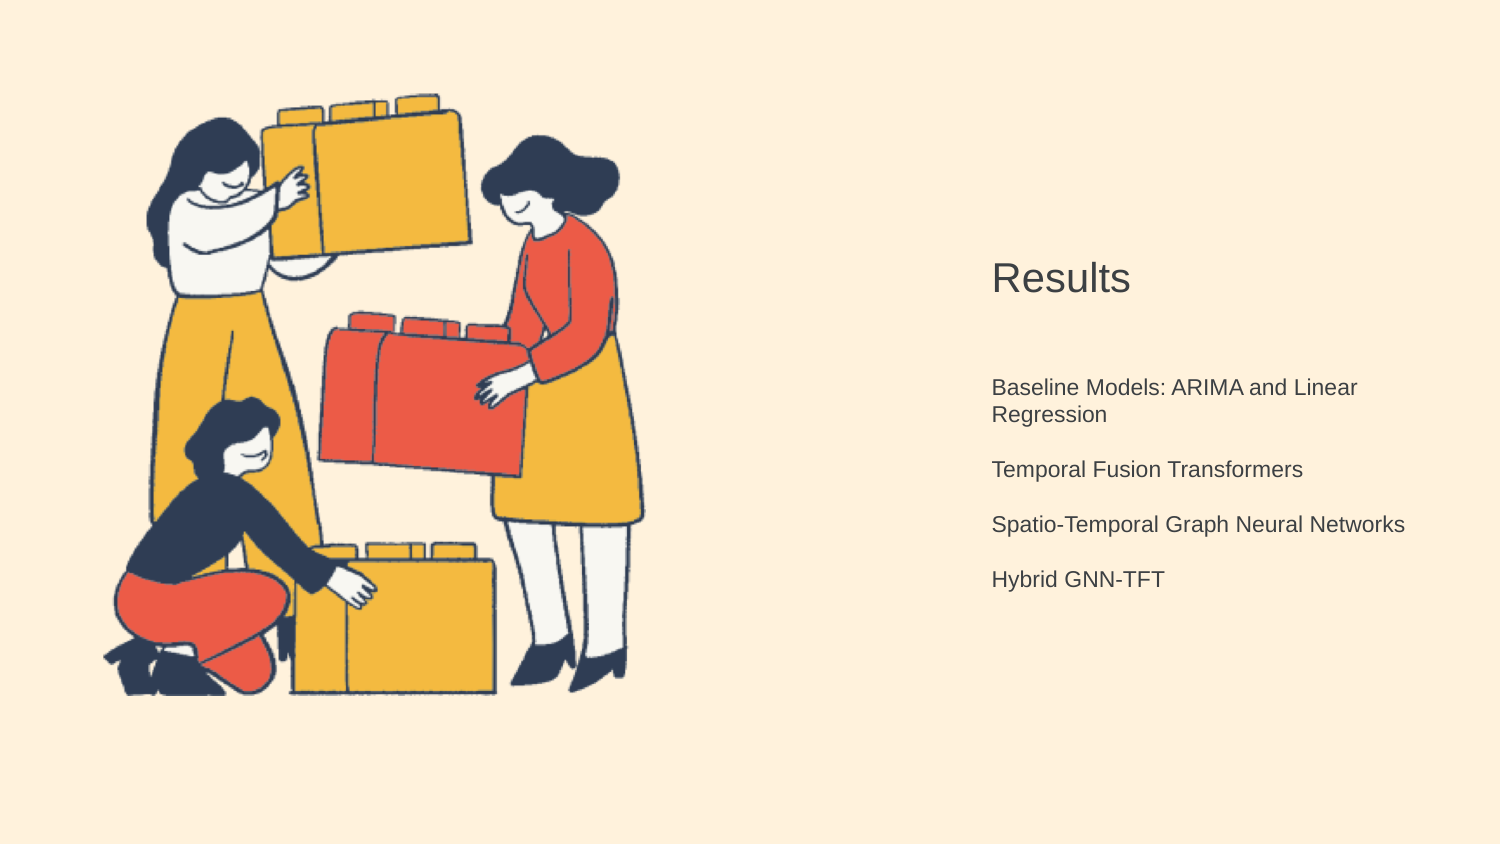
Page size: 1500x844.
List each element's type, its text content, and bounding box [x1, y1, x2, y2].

picture [101, 91, 647, 698]
title Baseline Models: ARIMA and Linear Regression Temporal Fusion Transformers Spatio-Temporal Graph Neural Networks Hybrid GNN-TFT [991, 357, 1455, 613]
title Results [991, 133, 1455, 302]
